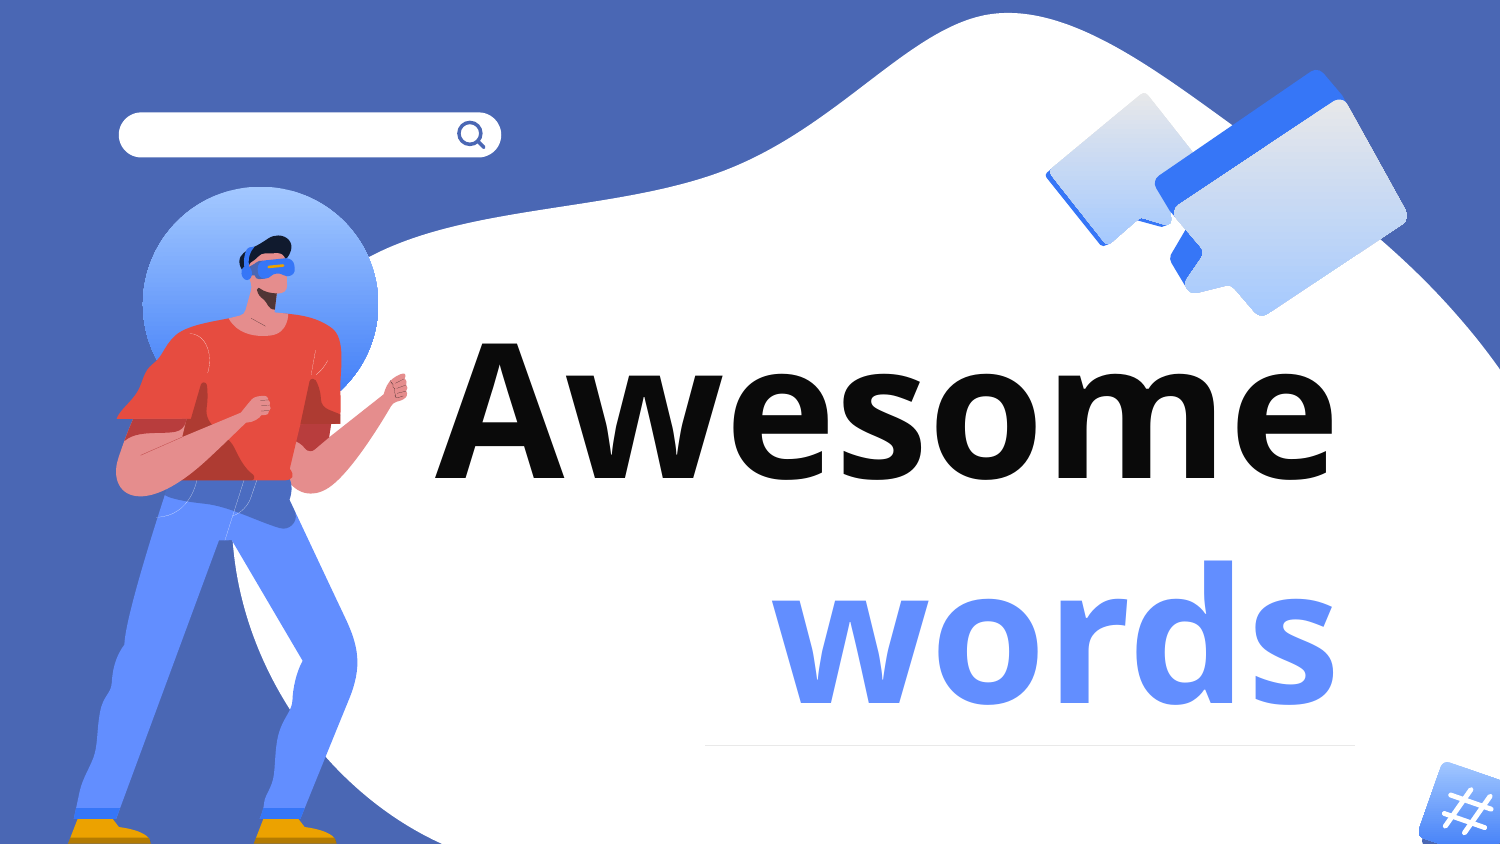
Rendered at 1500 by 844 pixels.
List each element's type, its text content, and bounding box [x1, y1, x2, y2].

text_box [1155, 75, 1405, 313]
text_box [1044, 96, 1150, 243]
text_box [1426, 771, 1500, 844]
title Awesome words [320, 293, 1356, 738]
